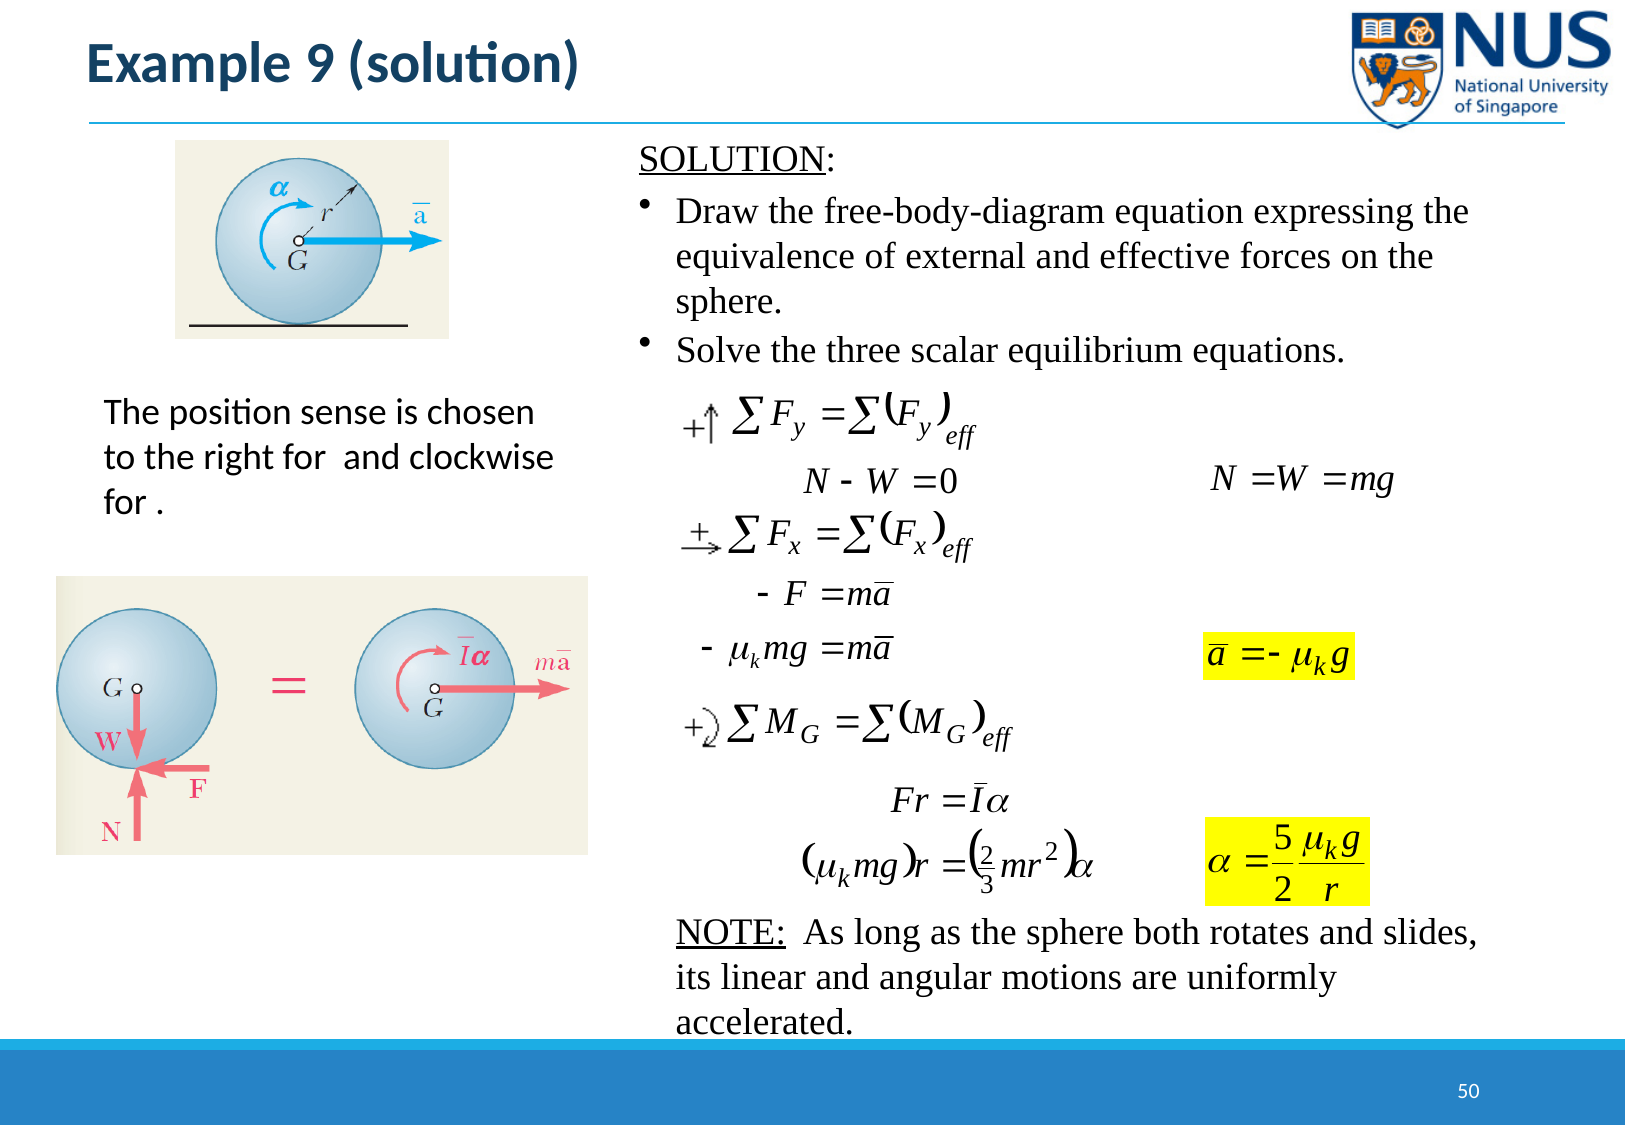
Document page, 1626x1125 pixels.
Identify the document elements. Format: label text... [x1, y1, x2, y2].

text_box Example 9 (solution) [0, 0, 867, 105]
picture [175, 139, 450, 340]
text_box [623, 316, 1519, 504]
picture [1338, 0, 1625, 141]
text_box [682, 700, 1371, 907]
picture [56, 576, 589, 856]
text_box NOTE: As long as the sphere both rotates and slides, its linear and angular motions are uniformly accelerated. [623, 899, 1495, 1050]
slide_number 50 [1319, 1059, 1495, 1120]
text_box SOLUTION: Draw the free-body-diagram equation expressing the equivalence of external and effective forces on the sphere. [623, 133, 1510, 315]
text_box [680, 510, 1356, 681]
